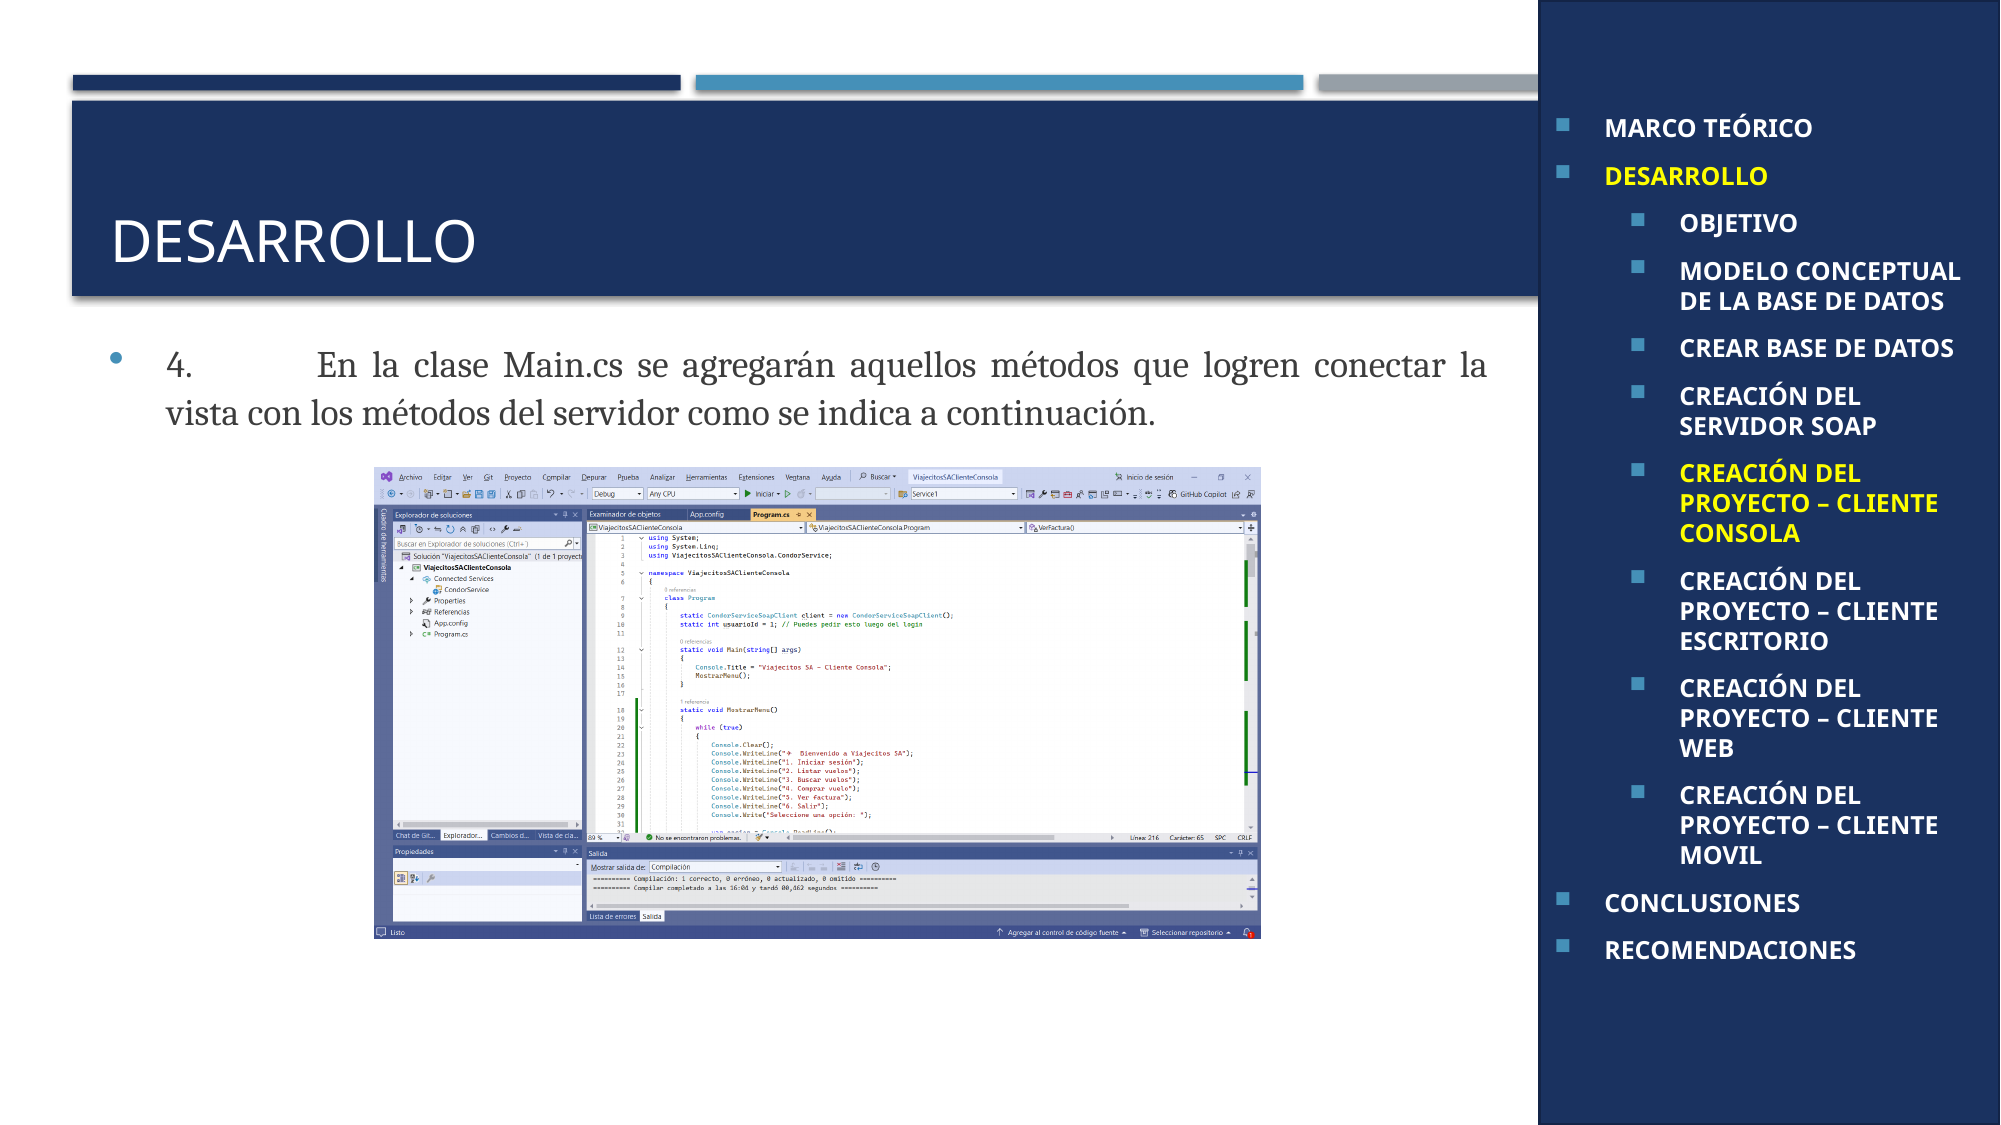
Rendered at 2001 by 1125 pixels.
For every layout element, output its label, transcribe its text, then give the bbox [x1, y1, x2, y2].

list 4. En la clase Main.cs se agregarán aquellos métodos que logren conectar la vista con los métodos del servidor como se indica a continuación. [95, 312, 1505, 458]
title DESARROLLO [95, 115, 1538, 282]
picture [373, 467, 1261, 940]
text_box MARCO TEÓRICO DESARROLLO OBJETIVO MODELO CONCEPTUAL DE LA BASE DE DATOS CREAR BASE DE DATOS CREACIÓN DEL SERVIDOR SOAP CREACIÓN DEL PROYECTO – CLIENTE CONSOLA CREACIÓN DEL PROYECTO – CLIENTE ESCRITORIO CREACIÓN DEL PROYECTO – CLIENTE WEB CREACIÓN DEL PROYECTO – CLIENTE MOVIL CONCLUSIONES RECOMENDACIONES [1538, 0, 2000, 1125]
